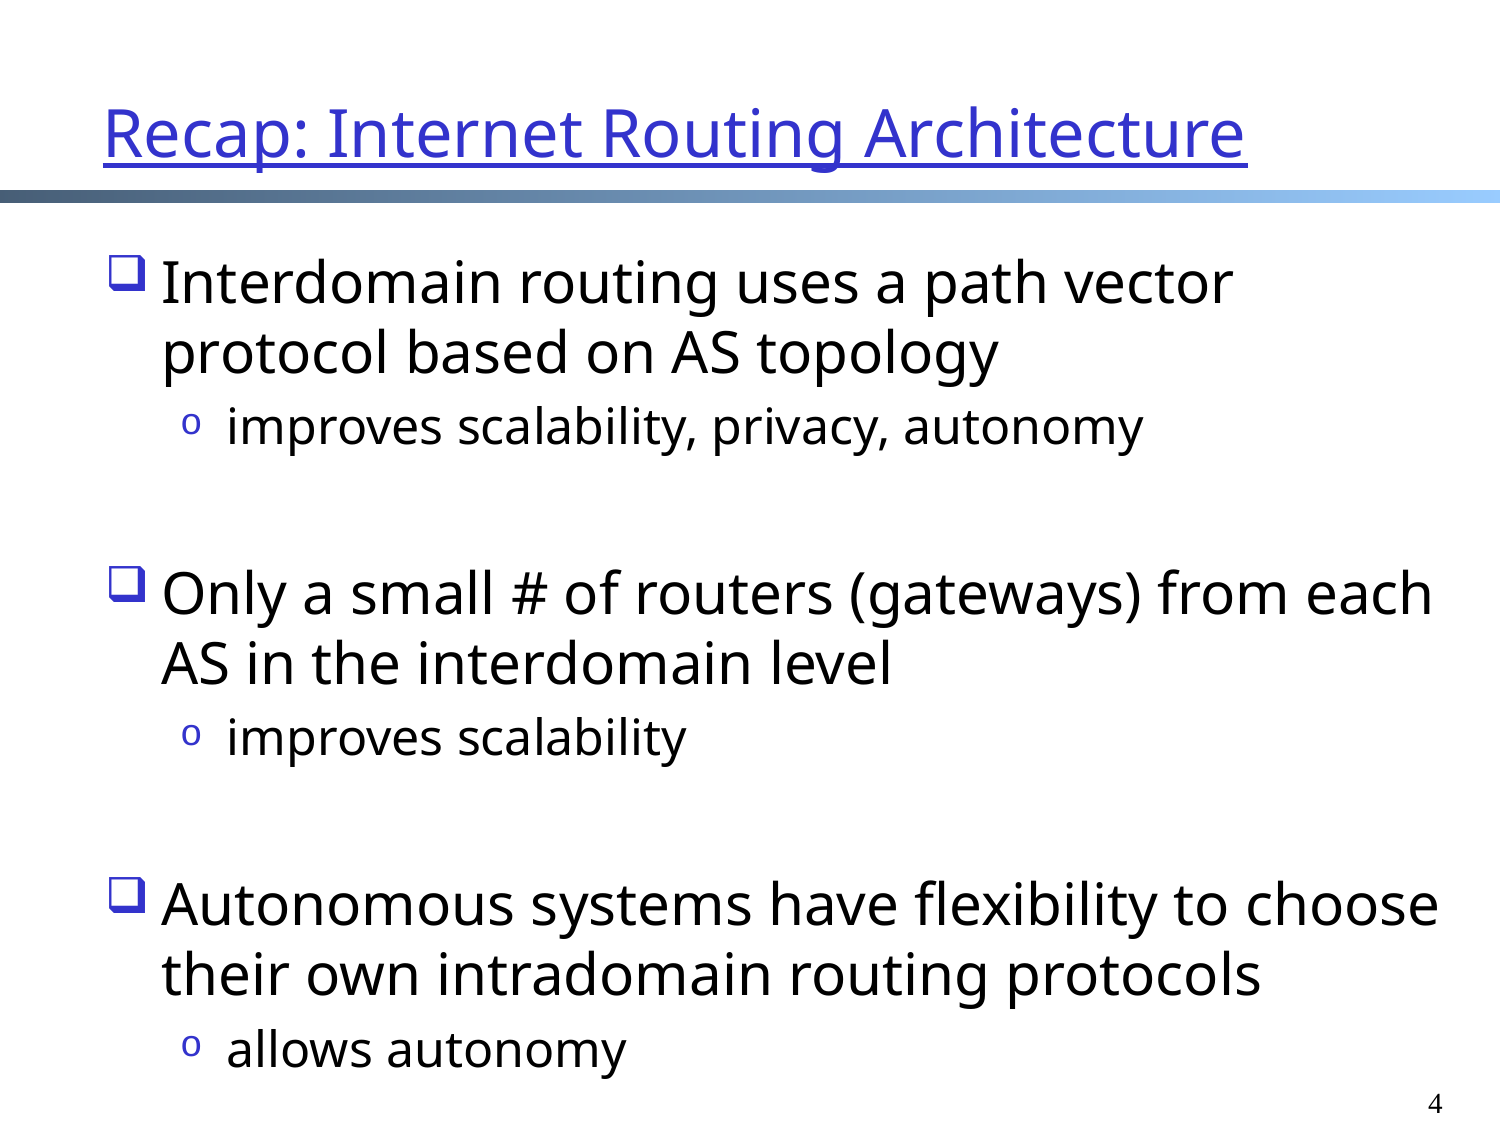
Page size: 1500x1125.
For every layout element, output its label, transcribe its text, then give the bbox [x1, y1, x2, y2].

slide_number 4 [1387, 1076, 1459, 1125]
list Interdomain routing uses a path vector protocol based on AS topology improves scalability, privacy, autonomy Only a small # of routers (gateways) from each AS in the interdomain level improves scalability Autonomous systems have flexibility to choose their own intradomain routing protocols allows autonomy [90, 237, 1461, 1034]
title Recap: Internet Routing Architecture [87, 37, 1404, 225]
text_box [1424, 190, 1428, 203]
